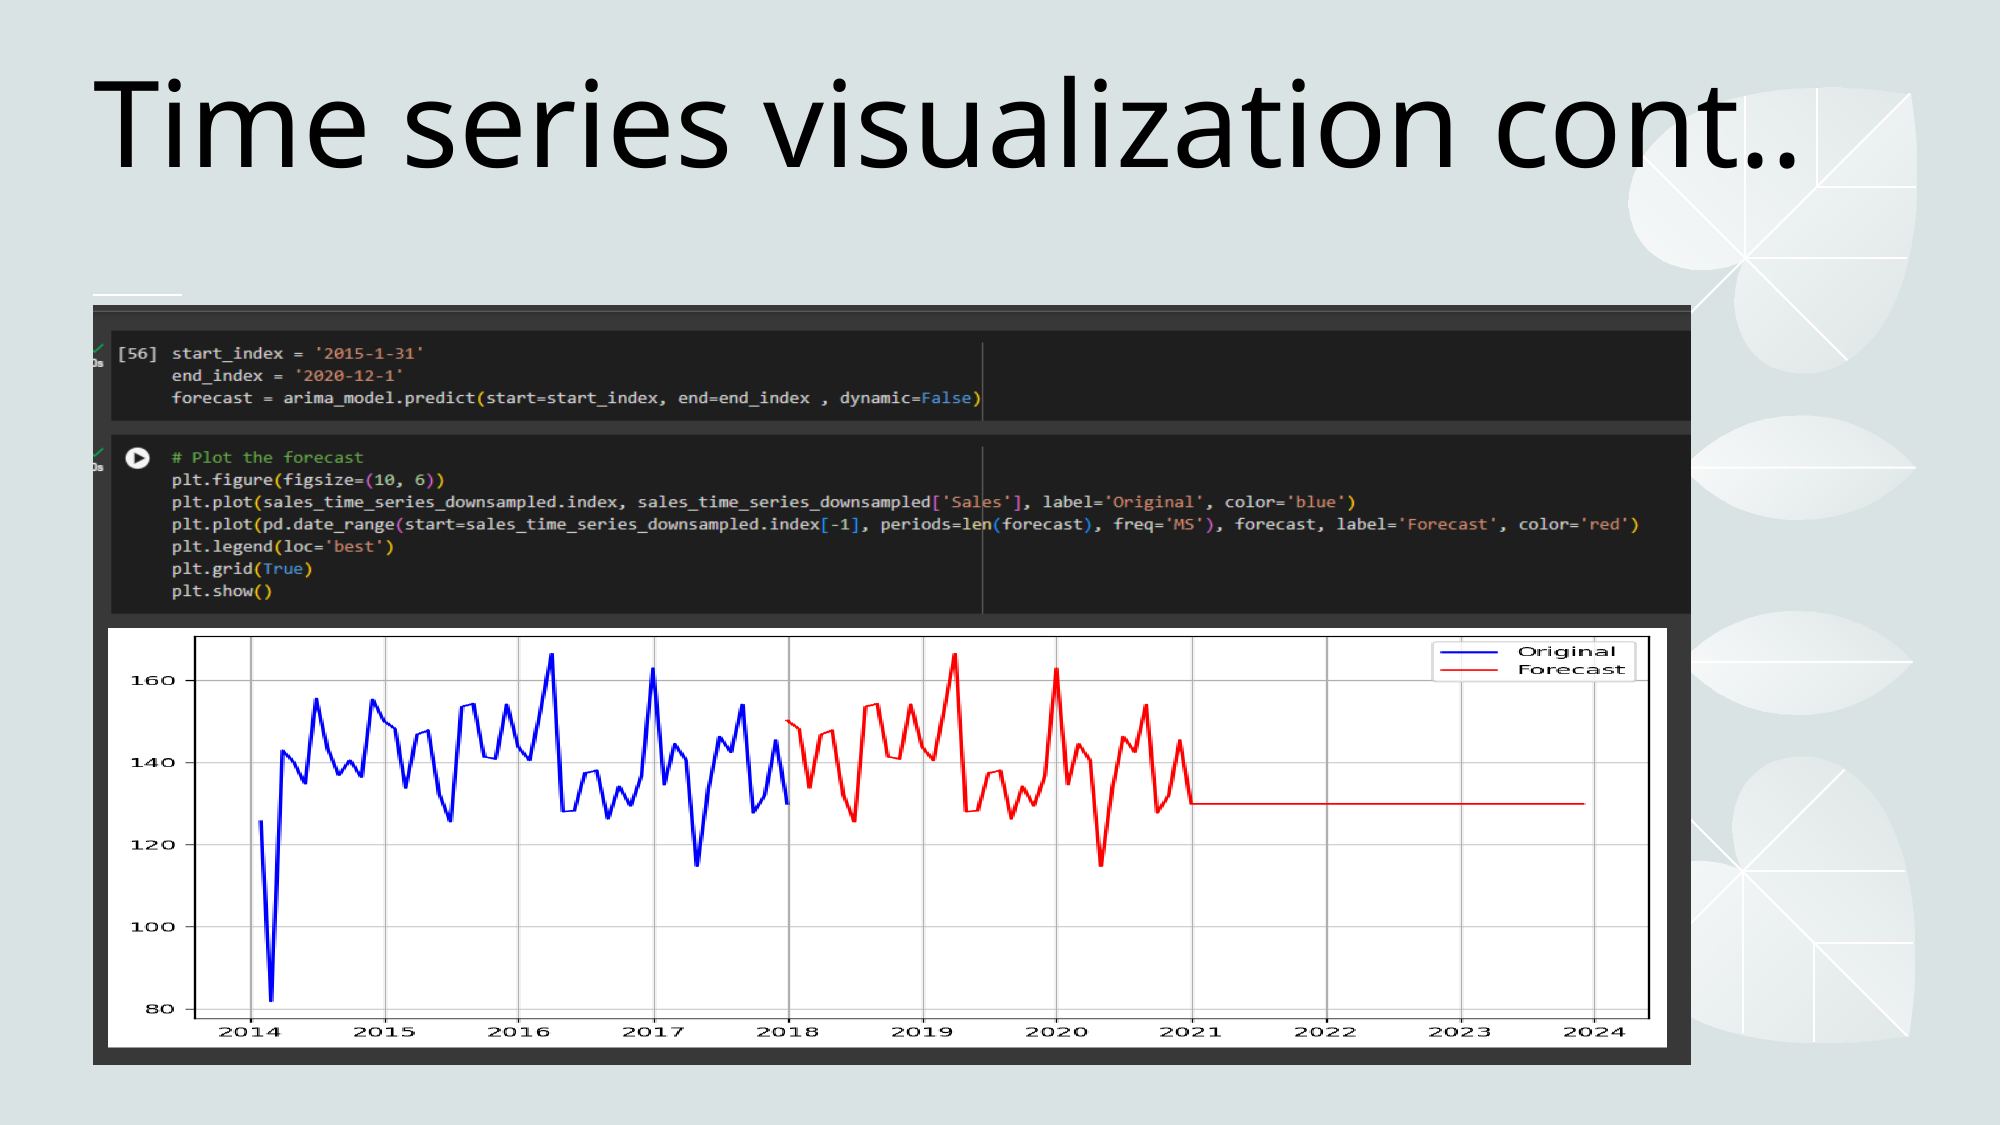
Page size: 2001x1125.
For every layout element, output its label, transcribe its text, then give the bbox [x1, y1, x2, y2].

picture [92, 621, 1691, 1065]
title Time series visualization cont.. [93, 24, 1857, 277]
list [92, 305, 1691, 621]
